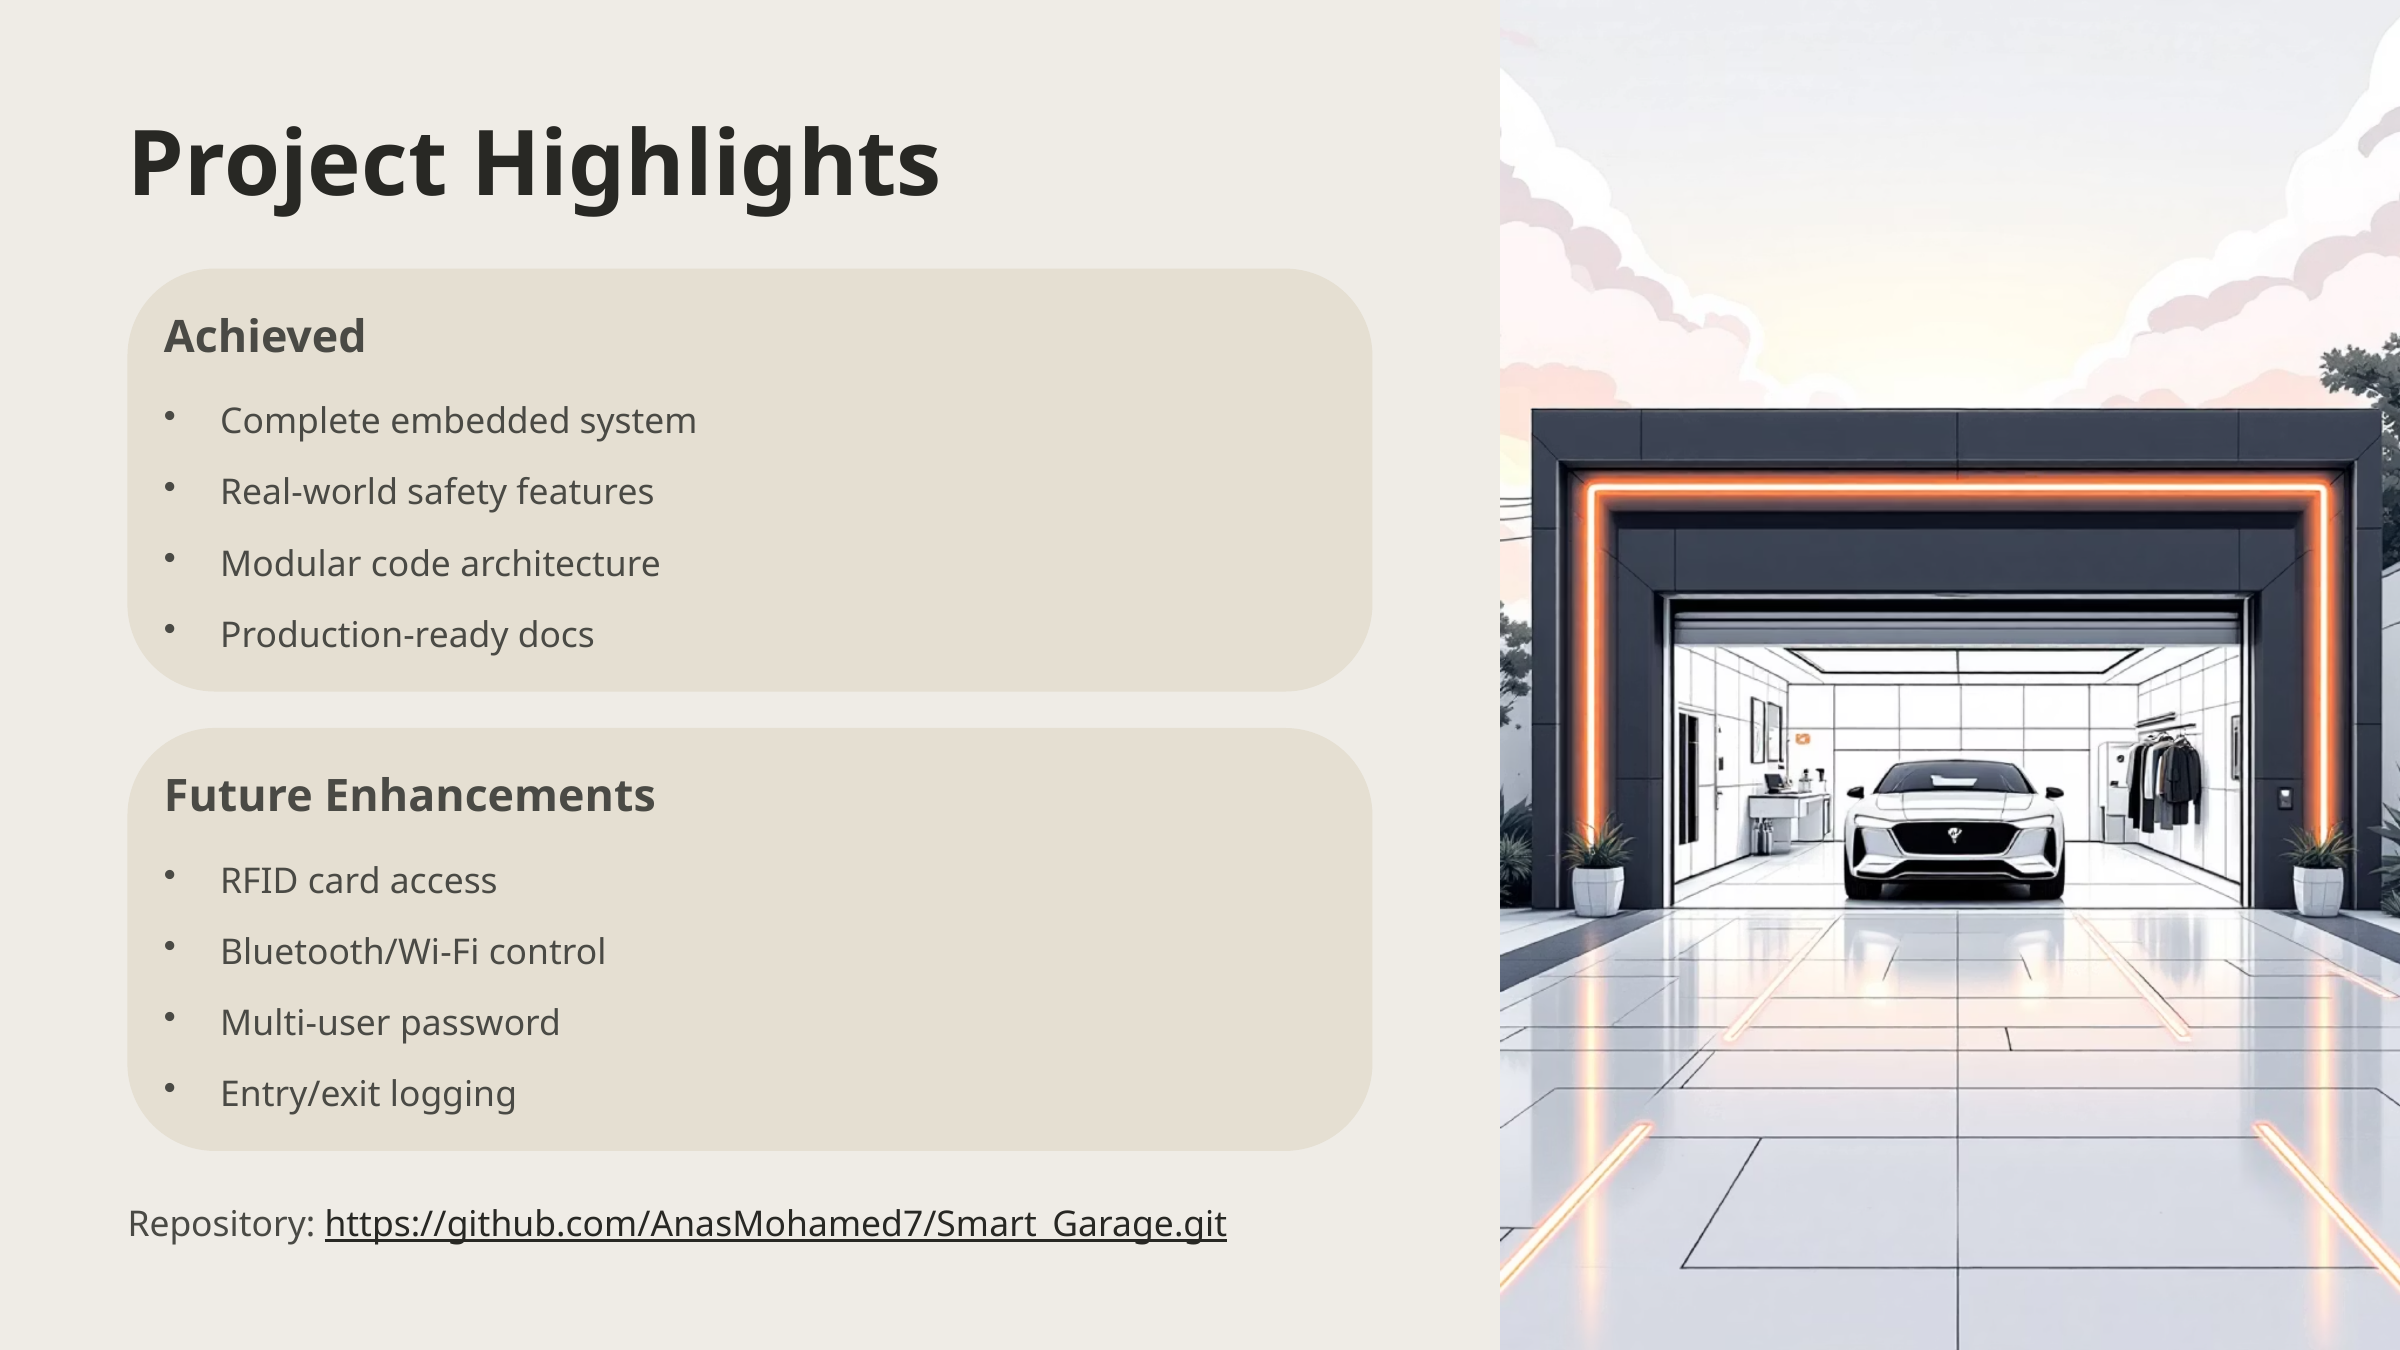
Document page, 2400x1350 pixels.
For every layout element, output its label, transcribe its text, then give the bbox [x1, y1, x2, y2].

text_box Bluetooth/Wi-Fi control [163, 914, 1336, 973]
text_box Achieved [163, 305, 620, 362]
text_box Complete embedded system [163, 383, 1336, 443]
picture [1499, 0, 2400, 1350]
text_box Future Enhancements [163, 764, 620, 822]
text_box Modular code architecture [163, 525, 1336, 585]
text_box Project Highlights [127, 100, 1039, 214]
text_box [127, 727, 1373, 1151]
text_box Production-ready docs [163, 596, 1336, 656]
text_box Multi-user password [163, 985, 1336, 1044]
text_box [127, 268, 1373, 692]
text_box Repository: https://github.com/AnasMohamed7/Smart_Garage.git [127, 1191, 1373, 1251]
text_box Entry/exit logging [163, 1056, 1336, 1115]
text_box RFID card access [163, 843, 1336, 902]
text_box Real-world safety features [163, 454, 1336, 514]
